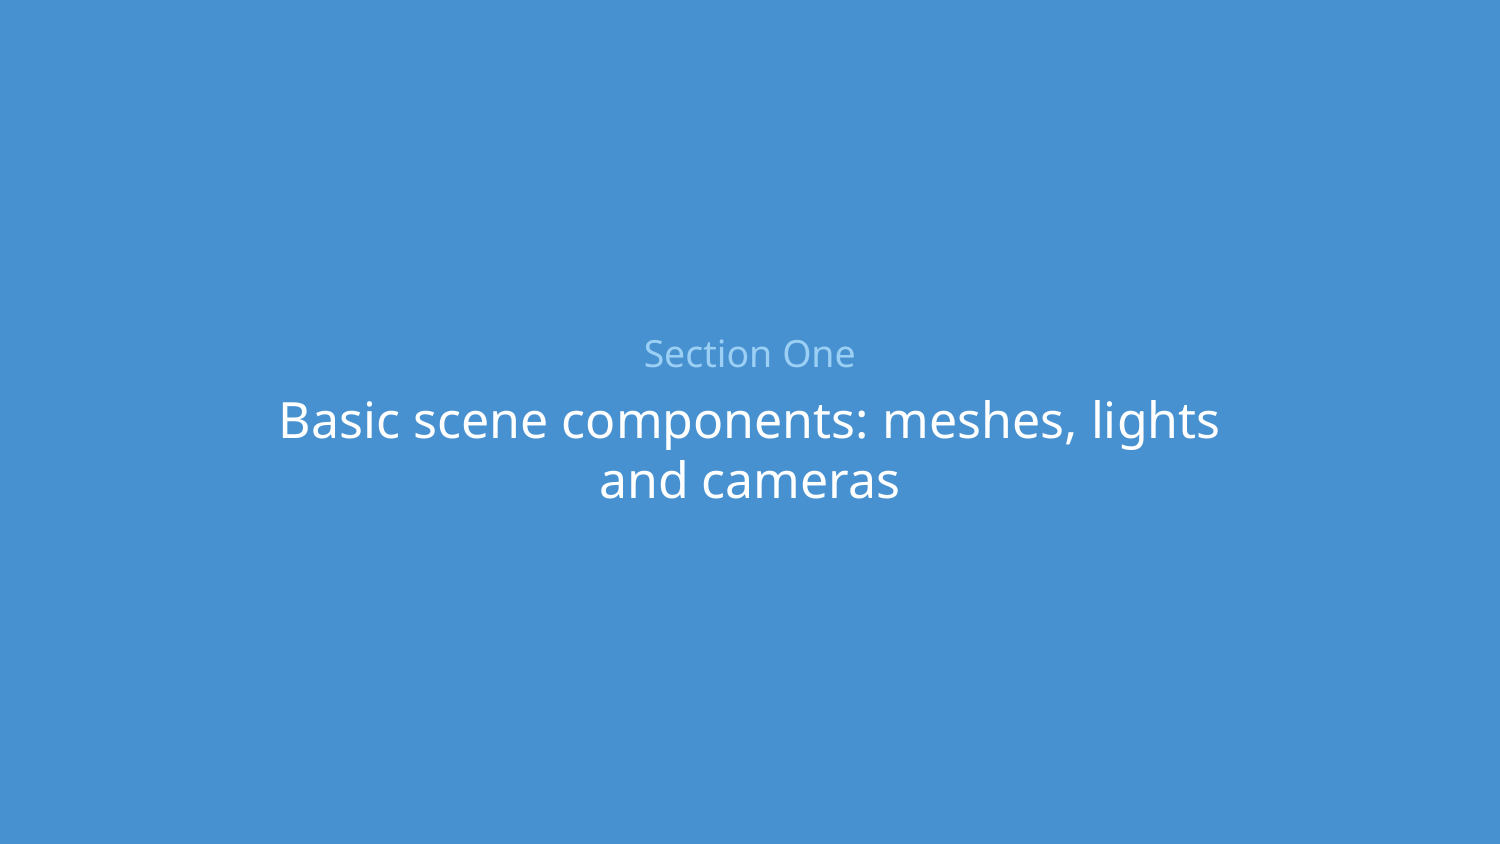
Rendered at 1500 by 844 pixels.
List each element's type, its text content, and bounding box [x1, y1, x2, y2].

title Section One [112, 262, 1388, 443]
subtitle Basic scene components: meshes, lights and cameras [225, 380, 1275, 597]
